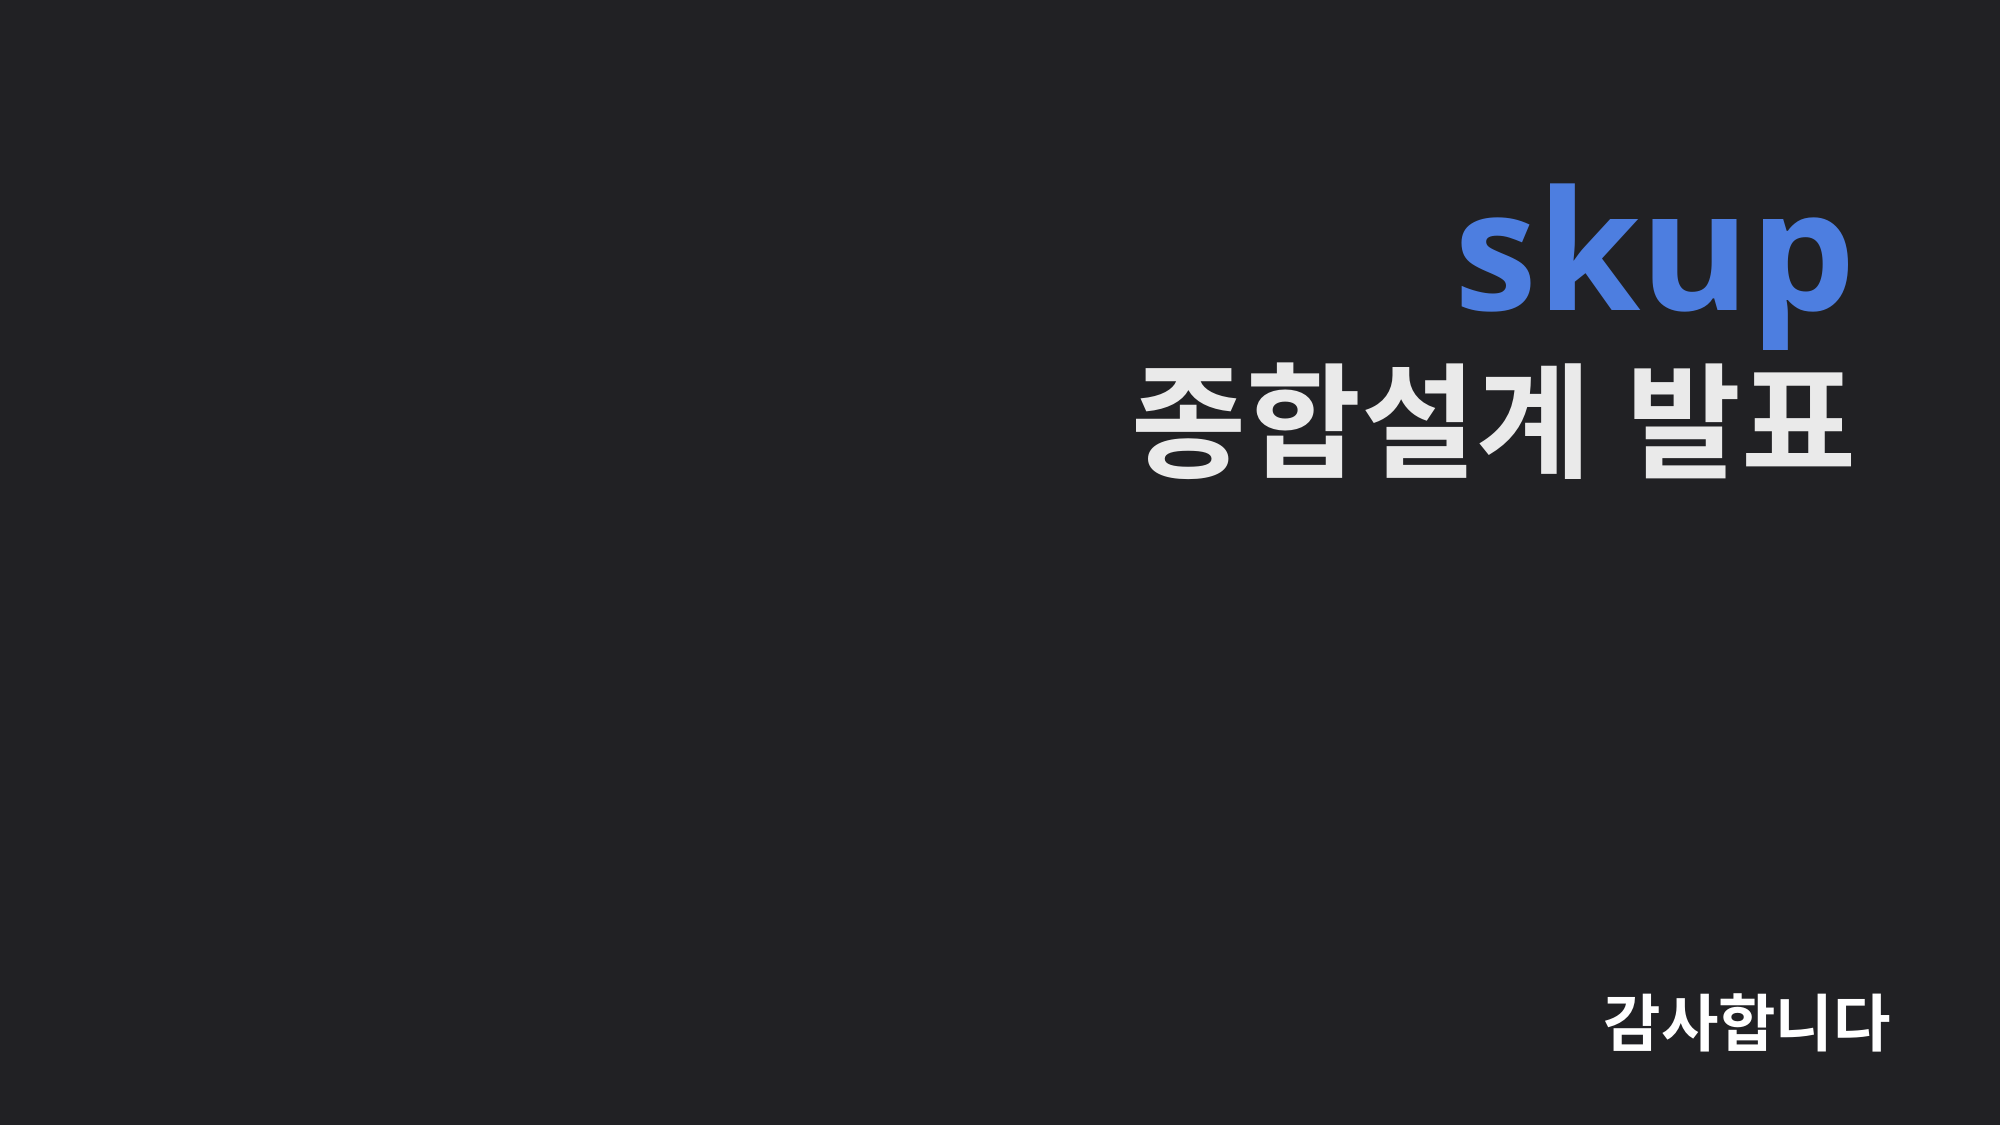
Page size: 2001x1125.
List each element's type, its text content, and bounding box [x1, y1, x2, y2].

text_box skup 종합설계 발표 [954, 136, 1906, 502]
text_box 감사합니다 [1227, 976, 1906, 1067]
